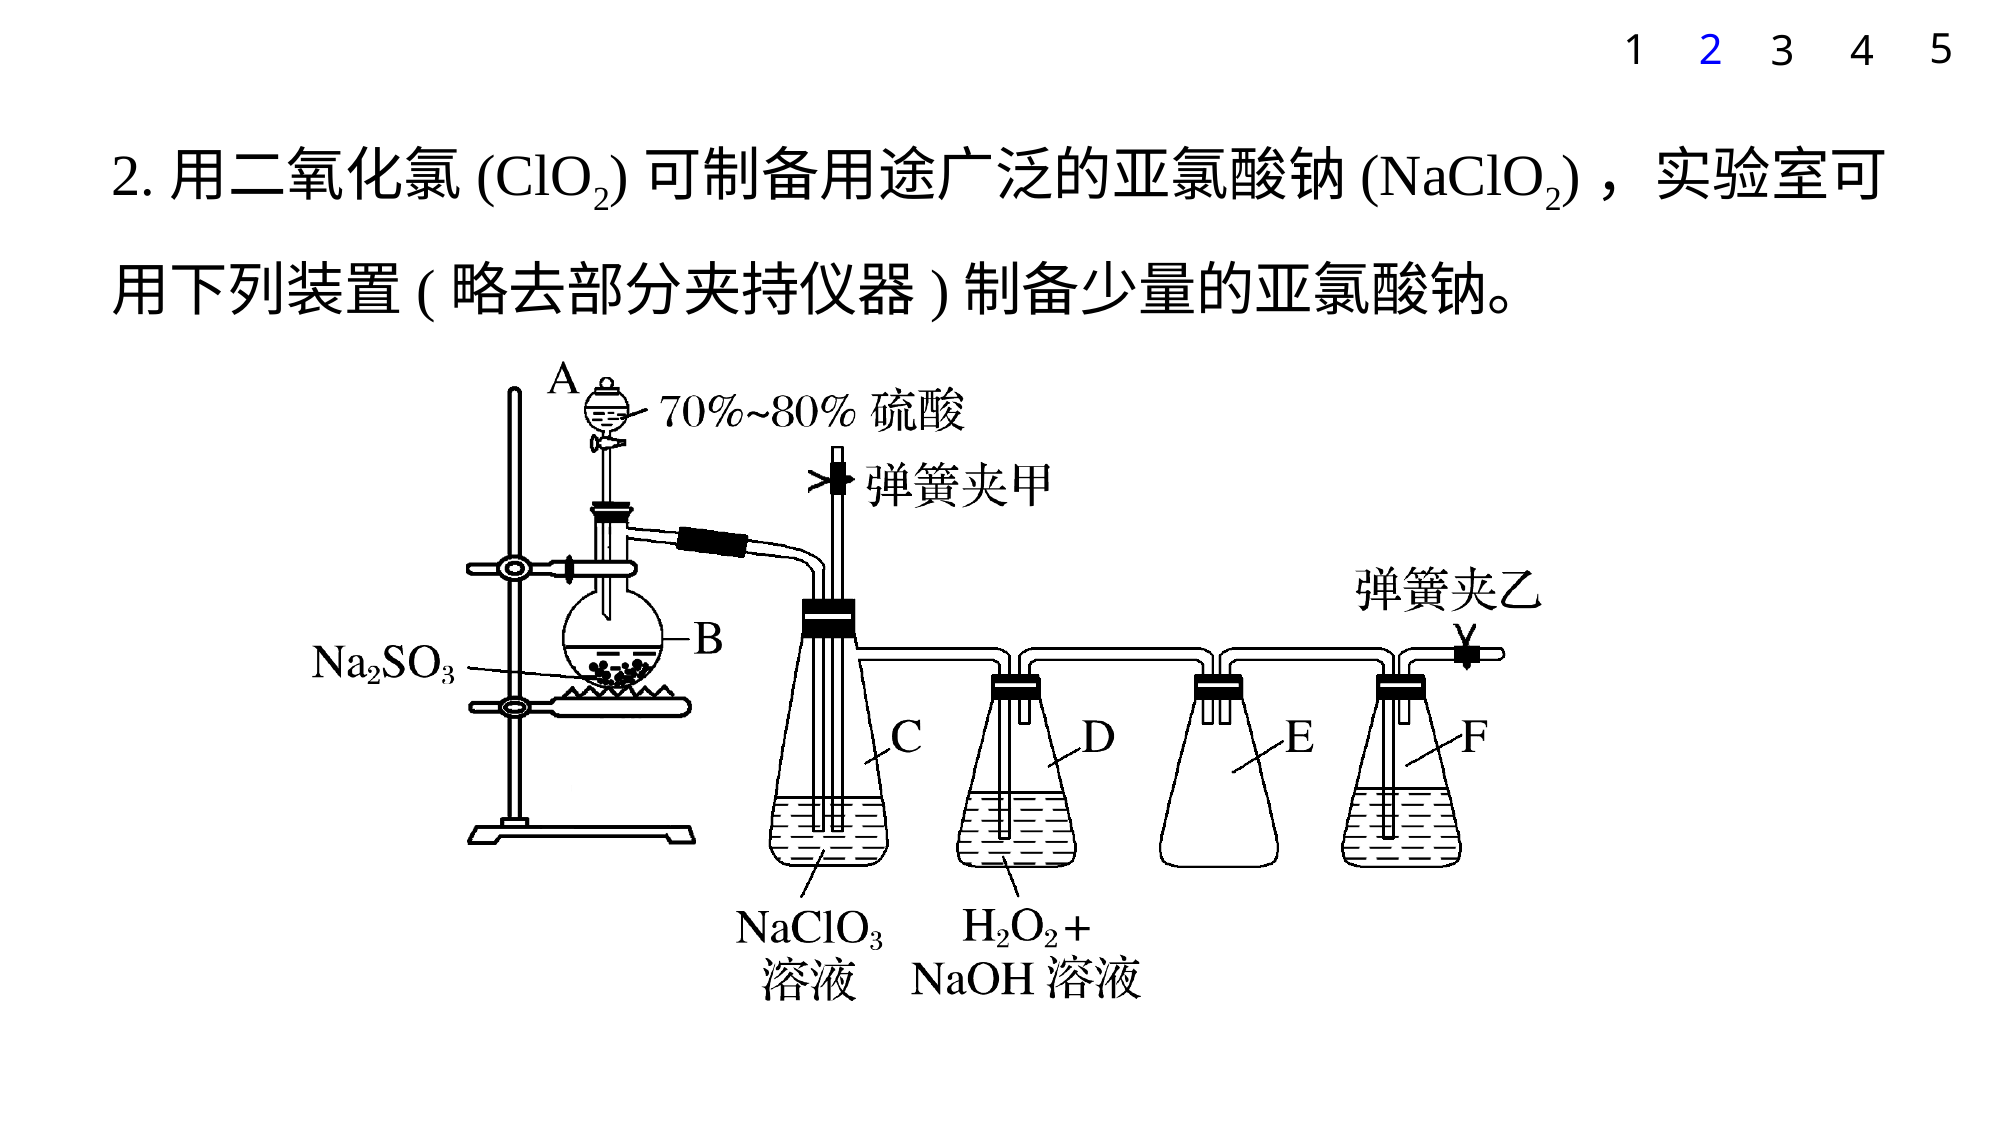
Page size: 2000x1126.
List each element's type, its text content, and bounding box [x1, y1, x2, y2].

text_box 2.用二氧化氯(ClO2)可制备用途广泛的亚氯酸钠(NaClO2)，实验室可用下列装置(略去部分夹持仪器)制备少量的亚氯酸钠。 [96, 90, 1903, 330]
text_box 5 [1908, 0, 1974, 95]
text_box 3 [1757, 1, 1815, 96]
picture [293, 349, 1556, 1010]
text_box 4 [1828, 1, 1894, 97]
text_box 1 [1602, 0, 1668, 95]
text_box 2 [1681, 0, 1743, 96]
